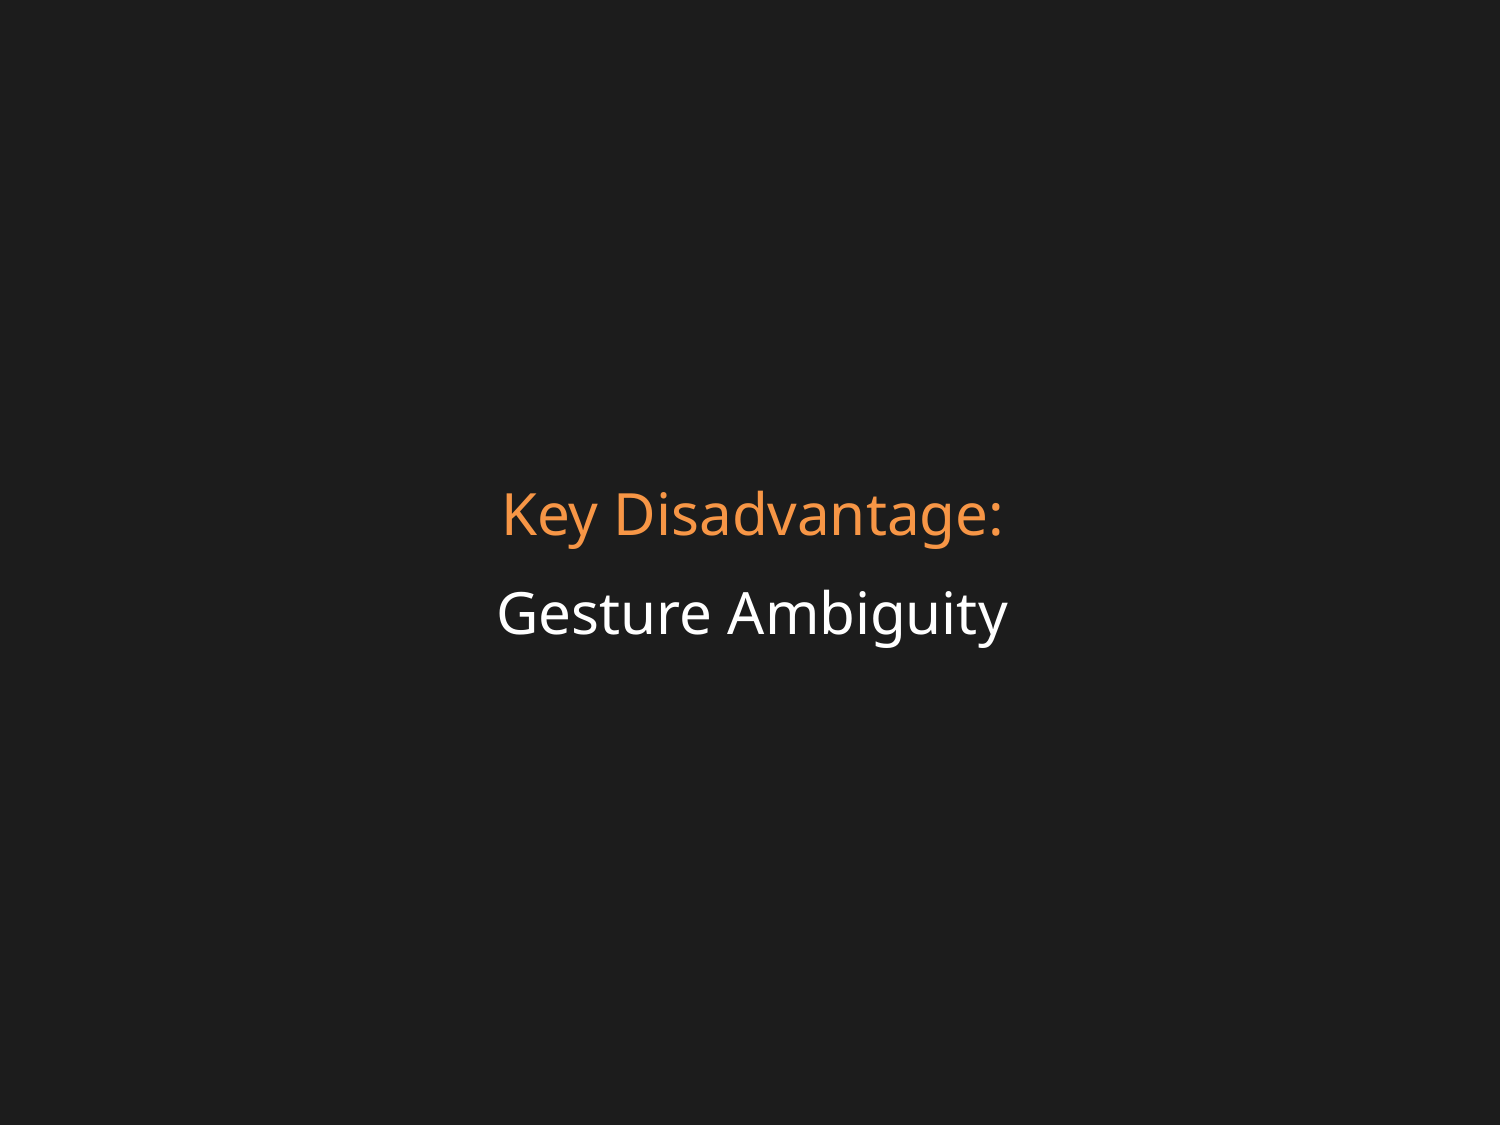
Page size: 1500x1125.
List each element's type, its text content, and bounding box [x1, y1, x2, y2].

text_box Key Disadvantage: [102, 470, 1402, 555]
text_box Gesture Ambiguity [481, 568, 1023, 654]
